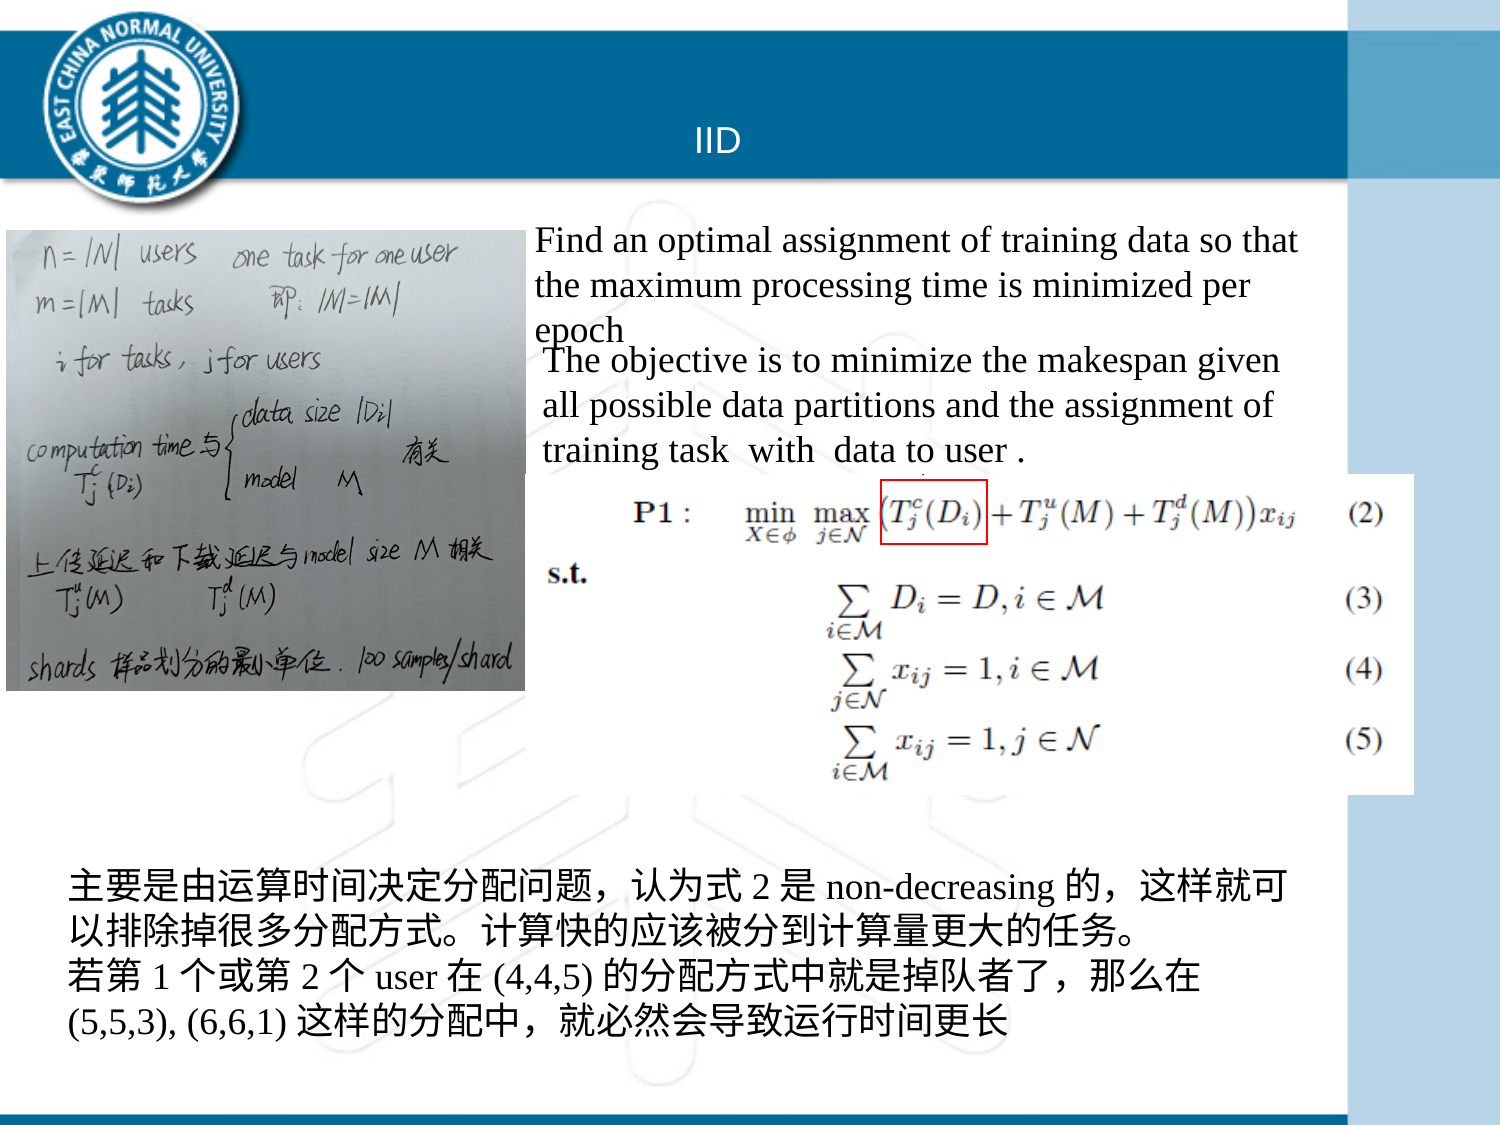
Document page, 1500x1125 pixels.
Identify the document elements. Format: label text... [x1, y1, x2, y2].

text_box IID [679, 108, 768, 169]
picture [0, 0, 1500, 1125]
text_box Find an optimal assignment of training data so that the maximum processing time is minimized per epoch [519, 208, 1364, 358]
